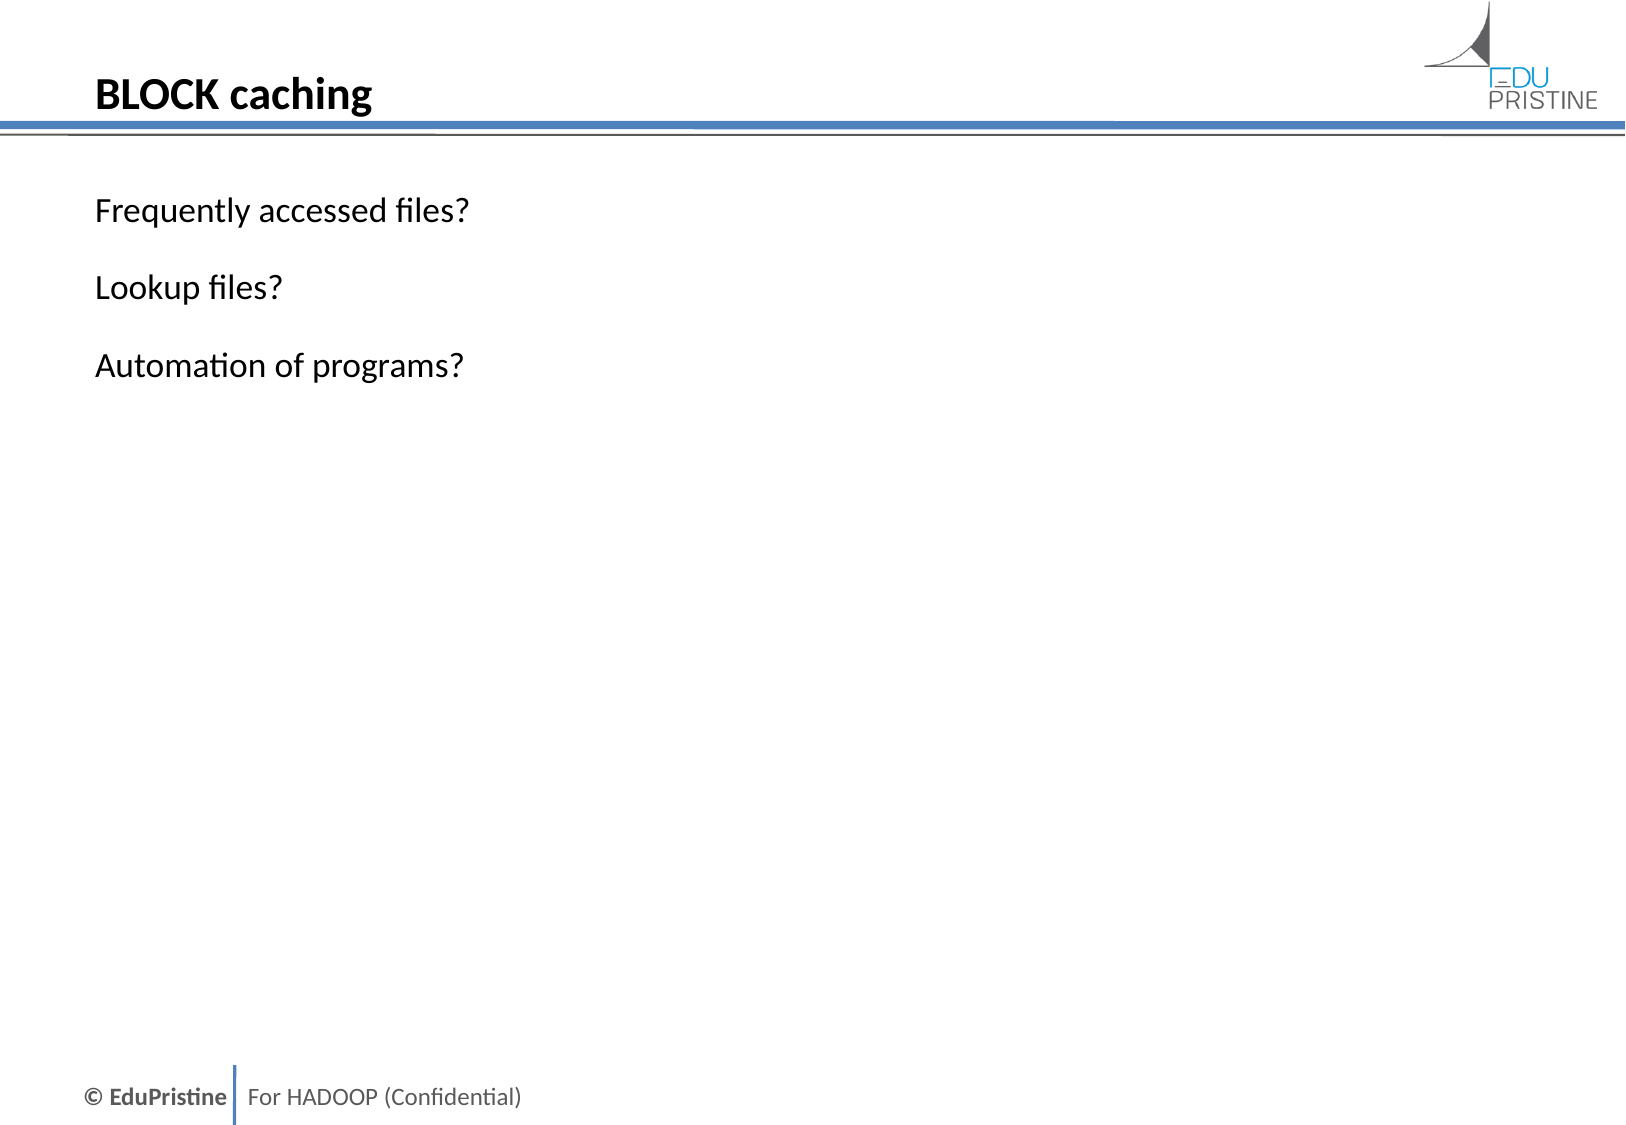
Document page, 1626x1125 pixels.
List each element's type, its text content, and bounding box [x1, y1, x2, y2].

picture [1424, 1, 1597, 109]
list Frequently accessed files? Lookup files? Automation of programs? [87, 179, 1550, 1007]
title BLOCK caching [87, 10, 1416, 126]
